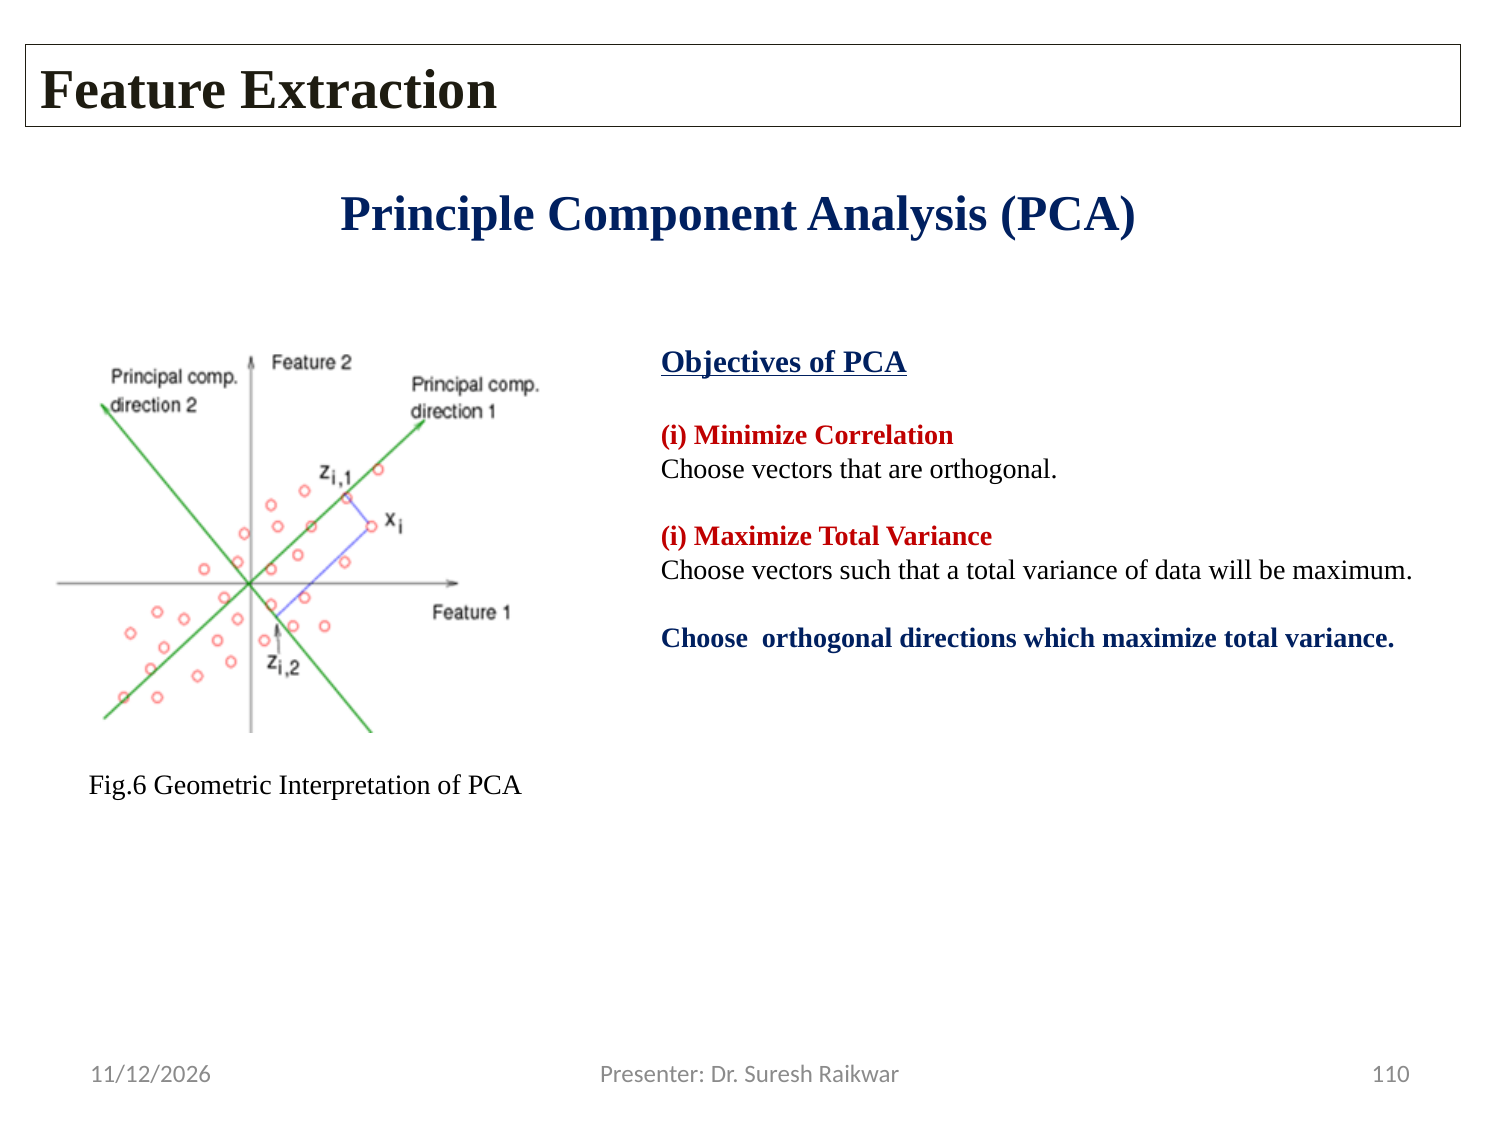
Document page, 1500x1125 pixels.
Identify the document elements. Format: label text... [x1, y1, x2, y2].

slide_number 110 [1074, 1042, 1425, 1103]
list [39, 353, 547, 733]
footer Presenter: Dr. Suresh Raikwar [512, 1042, 988, 1103]
text_box Feature Extraction [25, 44, 1461, 127]
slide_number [75, 1042, 425, 1103]
title Principle Component Analysis (PCA) [25, 165, 1452, 257]
text_box Fig.6 Geometric Interpretation of PCA [52, 759, 559, 808]
